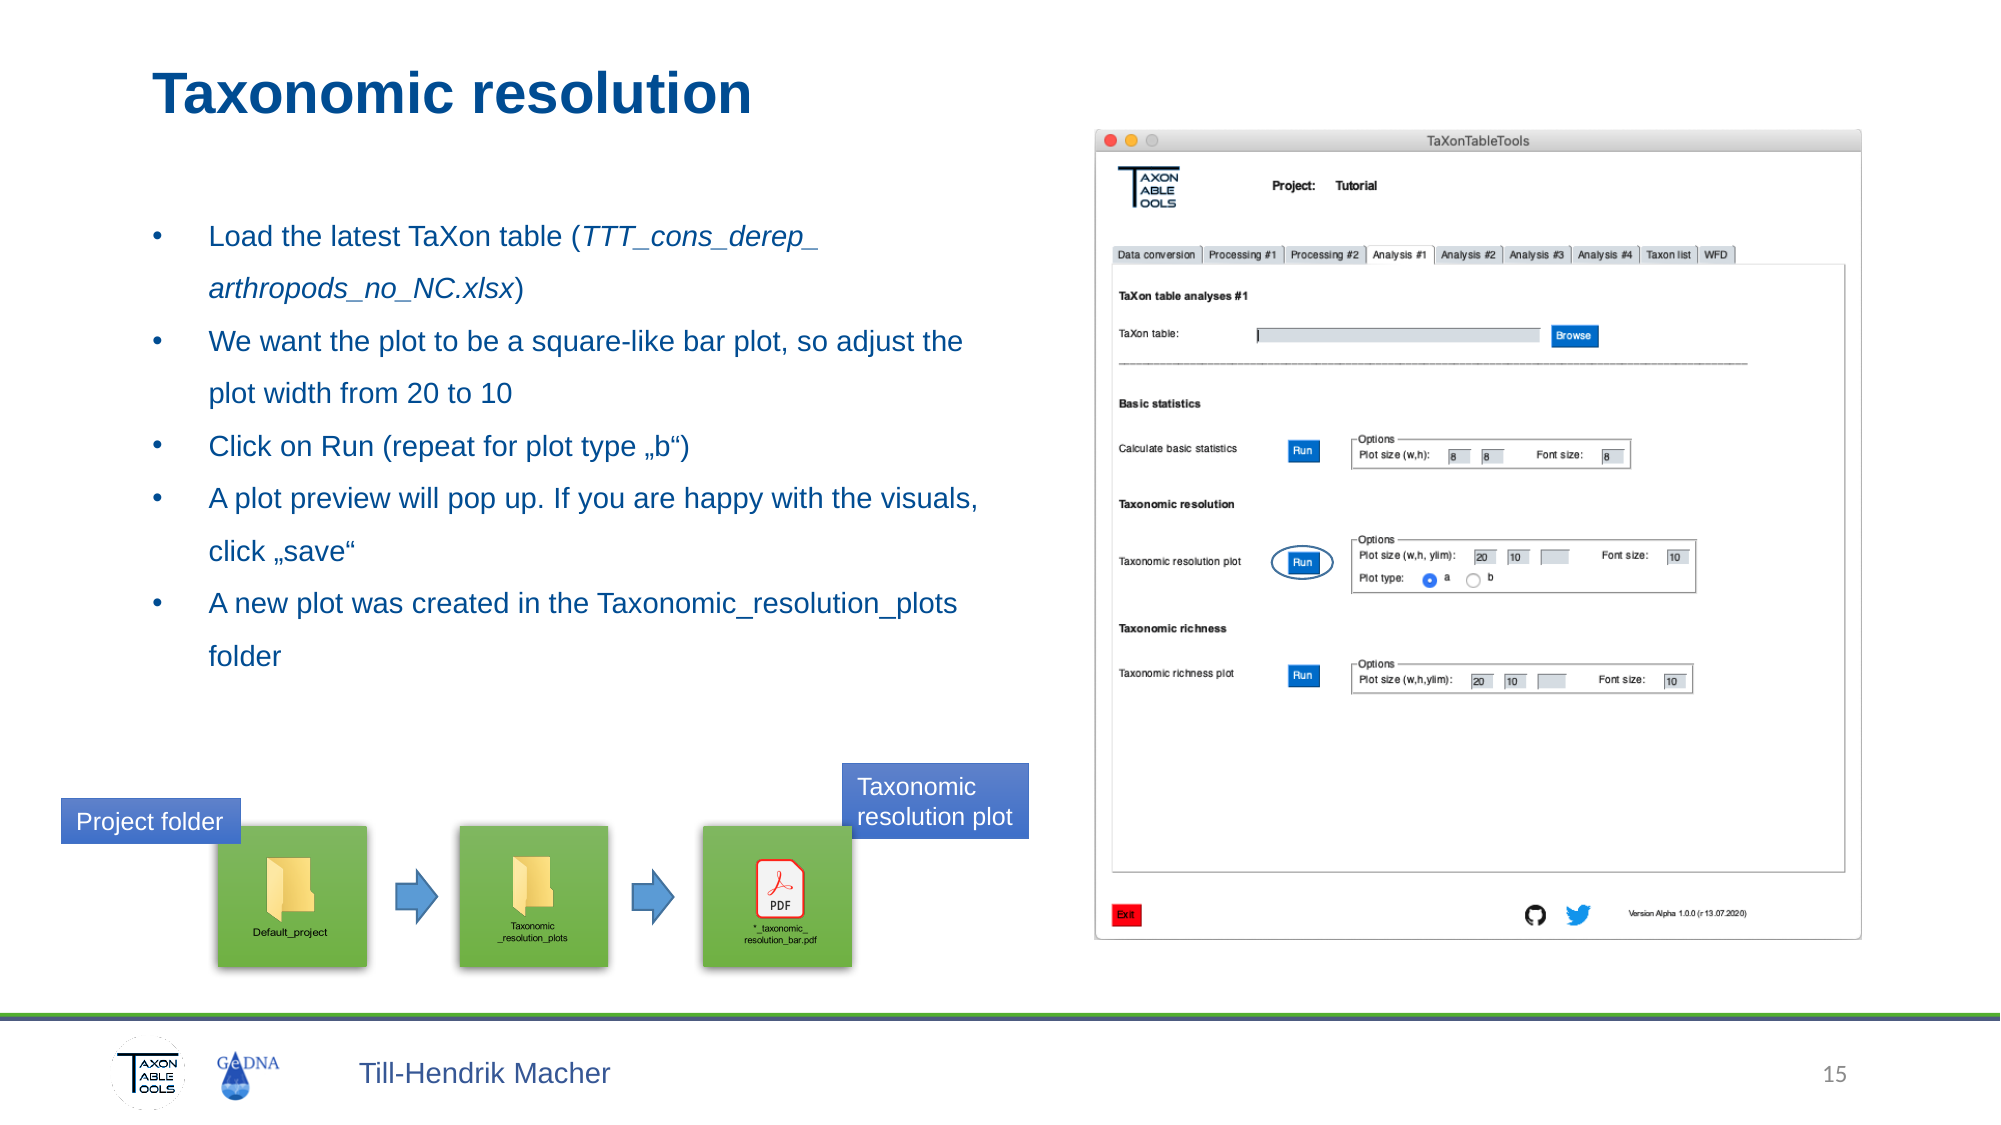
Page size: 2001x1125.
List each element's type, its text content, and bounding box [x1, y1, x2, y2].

text_box [459, 826, 609, 967]
text_box [631, 868, 675, 926]
text_box Taxonomic resolution plot [842, 763, 1029, 839]
picture [739, 858, 823, 945]
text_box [218, 826, 367, 967]
text_box Taxonomic resolution [137, 0, 1863, 189]
text_box 15 [1412, 1042, 1863, 1103]
picture [1094, 129, 1862, 940]
text_box [703, 826, 852, 967]
text_box Load the latest TaXon table (TTT_cons_derep_ arthropods_no_NC.xlsx) We want the plot to be a square-like bar plot, so adjust the plot width from 20 to 10 Click on Run (repeat for plot type „b“) A plot preview will pop up. If you are happy with the visuals, click „save“ A new plot was created in the Taxonomic_resolution_plots folder [137, 192, 1000, 749]
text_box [110, 1035, 635, 1110]
text_box [395, 867, 439, 926]
text_box Project folder [61, 798, 241, 844]
picture [491, 855, 574, 943]
